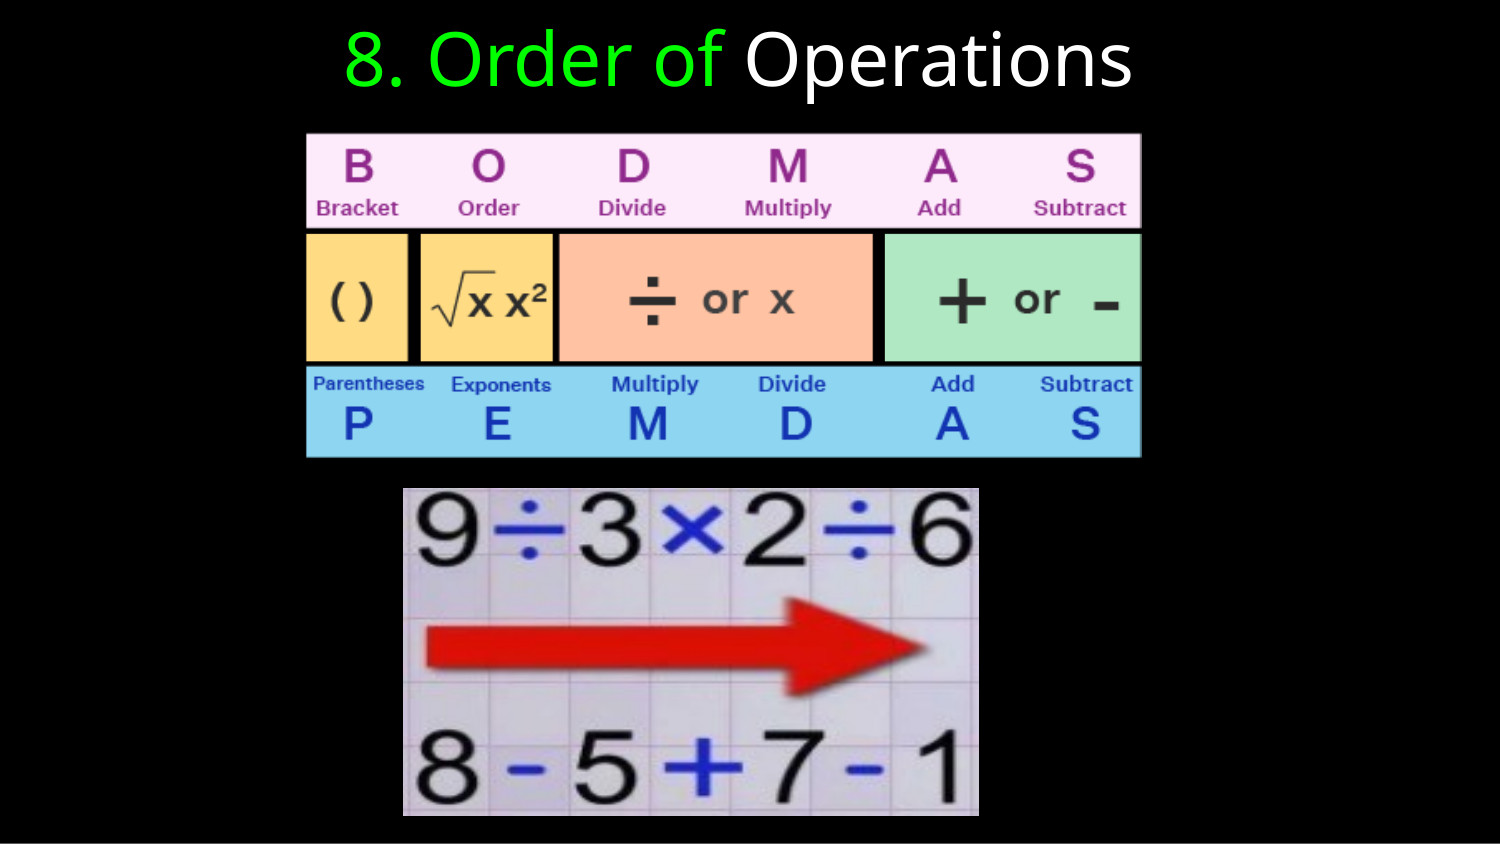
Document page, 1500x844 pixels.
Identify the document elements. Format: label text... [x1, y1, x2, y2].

picture [403, 488, 980, 817]
picture [302, 131, 1142, 460]
title 8. Order of Operations [341, 8, 1159, 152]
